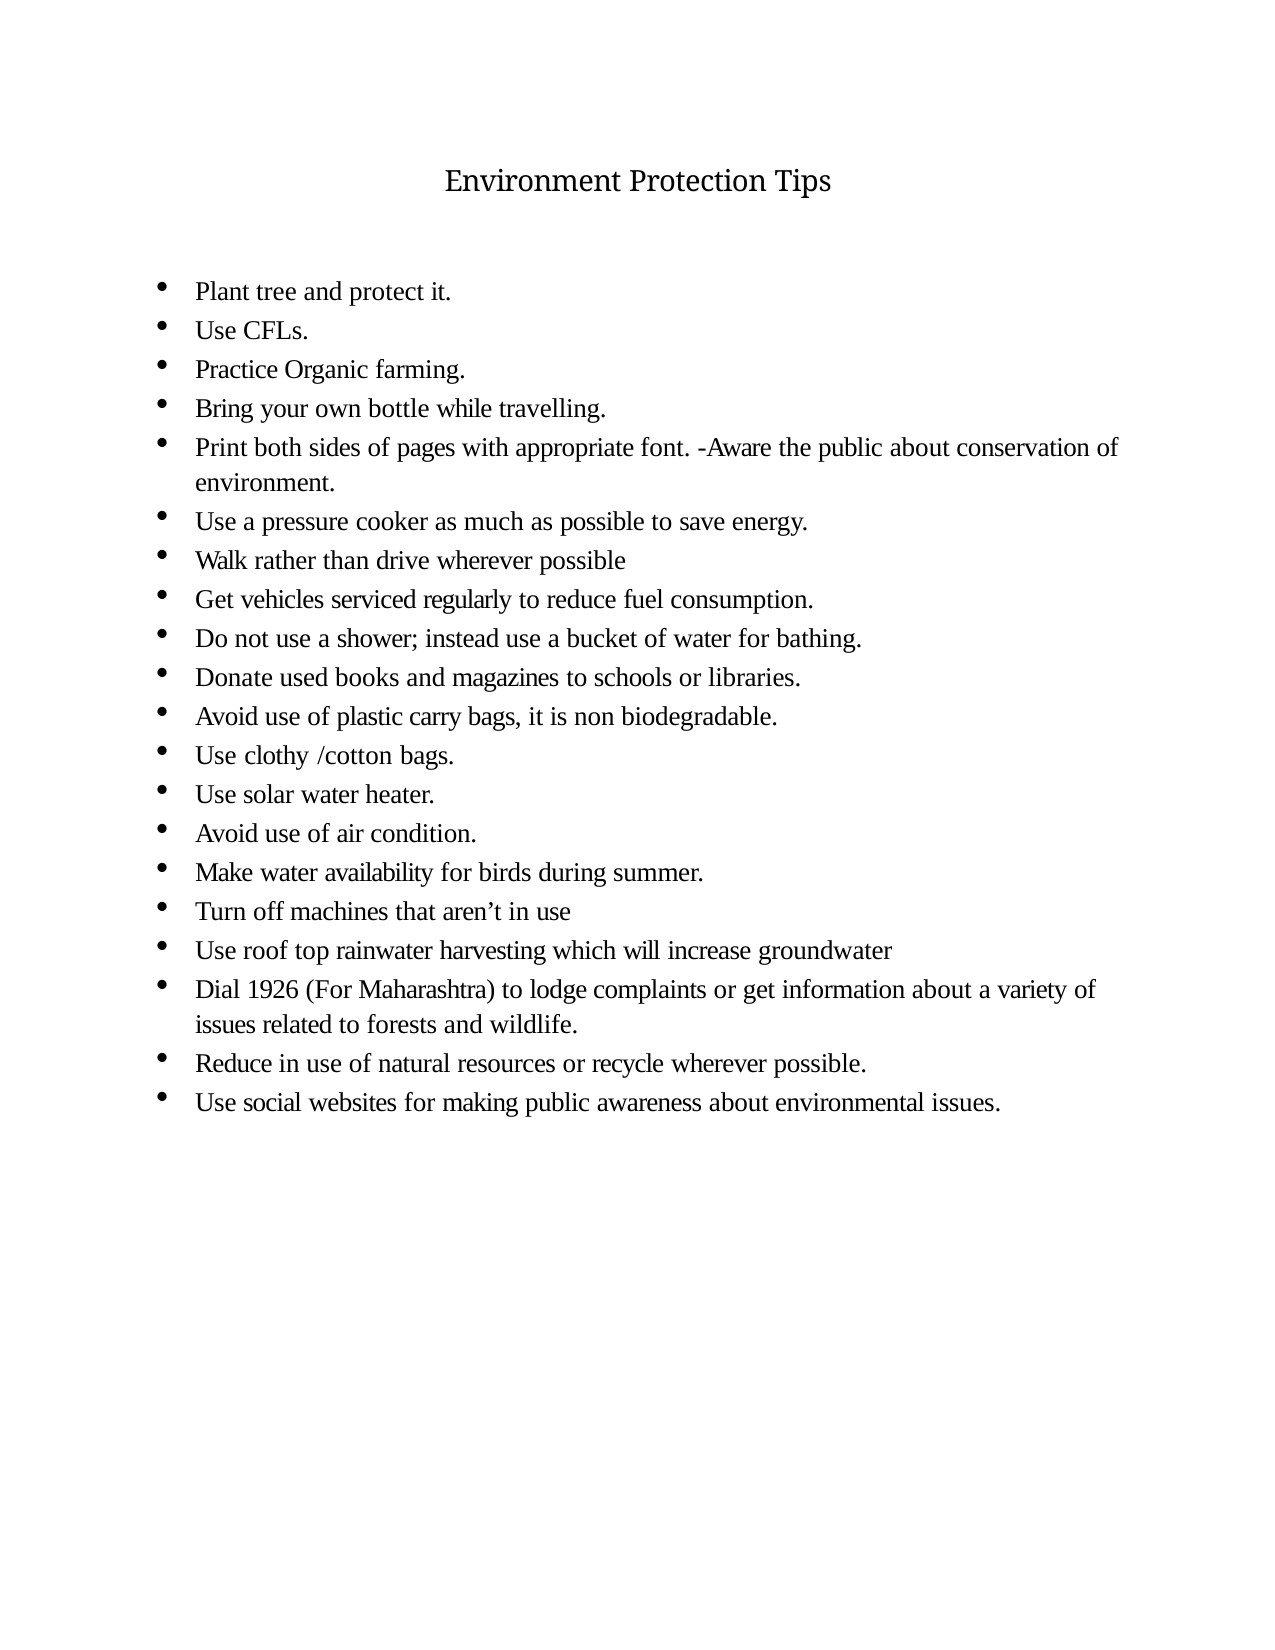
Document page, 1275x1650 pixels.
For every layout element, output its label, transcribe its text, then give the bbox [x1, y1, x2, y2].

text_box Environment Protection Tips Plant tree and protect it. Use CFLs. Practice Organic farming. Bring your own bottle while travelling. Print both sides of pages with appropriate font. -Aware the public about conservation of environment. Use a pressure cooker as much as possible to save energy. Walk rather than drive wherever possible Get vehicles serviced regularly to reduce fuel consumption. Do not use a shower; instead use a bucket of water for bathing. Donate used books and magazines to schools or libraries. Avoid use of plastic carry bags, it is non biodegradable. Use clothy /cotton bags. Use solar water heater. Avoid use of air condition. Make water availability for birds during summer. Turn off machines that aren’t in use Use roof top rainwater harvesting which will increase groundwater Dial 1926 (For Maharashtra) to lodge complaints or get information about a variety of issues related to forests and wildlife. Reduce in use of natural resources or recycle wherever possible. Use social websites for making public awareness about environmental issues. [155, 160, 1126, 1117]
